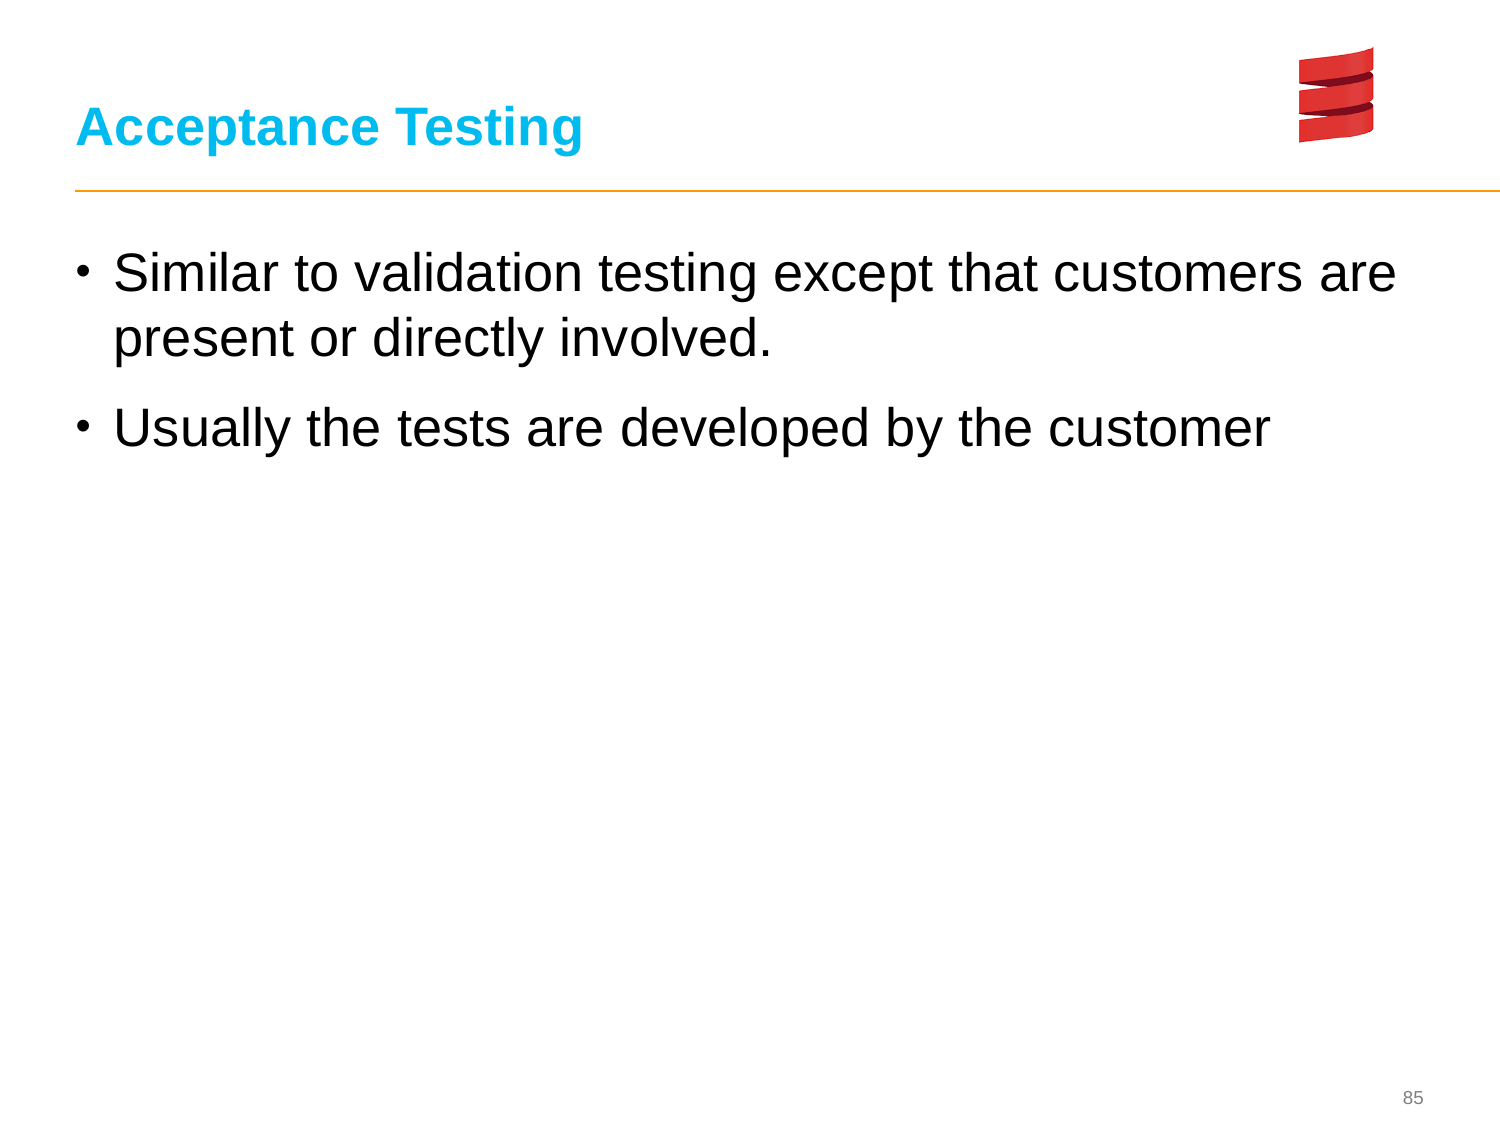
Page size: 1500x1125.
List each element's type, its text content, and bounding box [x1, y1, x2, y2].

title Acceptance Testing [75, 27, 1422, 157]
list Similar to validation testing except that customers are present or directly involved. Usually the tests are developed by the customer [75, 237, 1438, 888]
